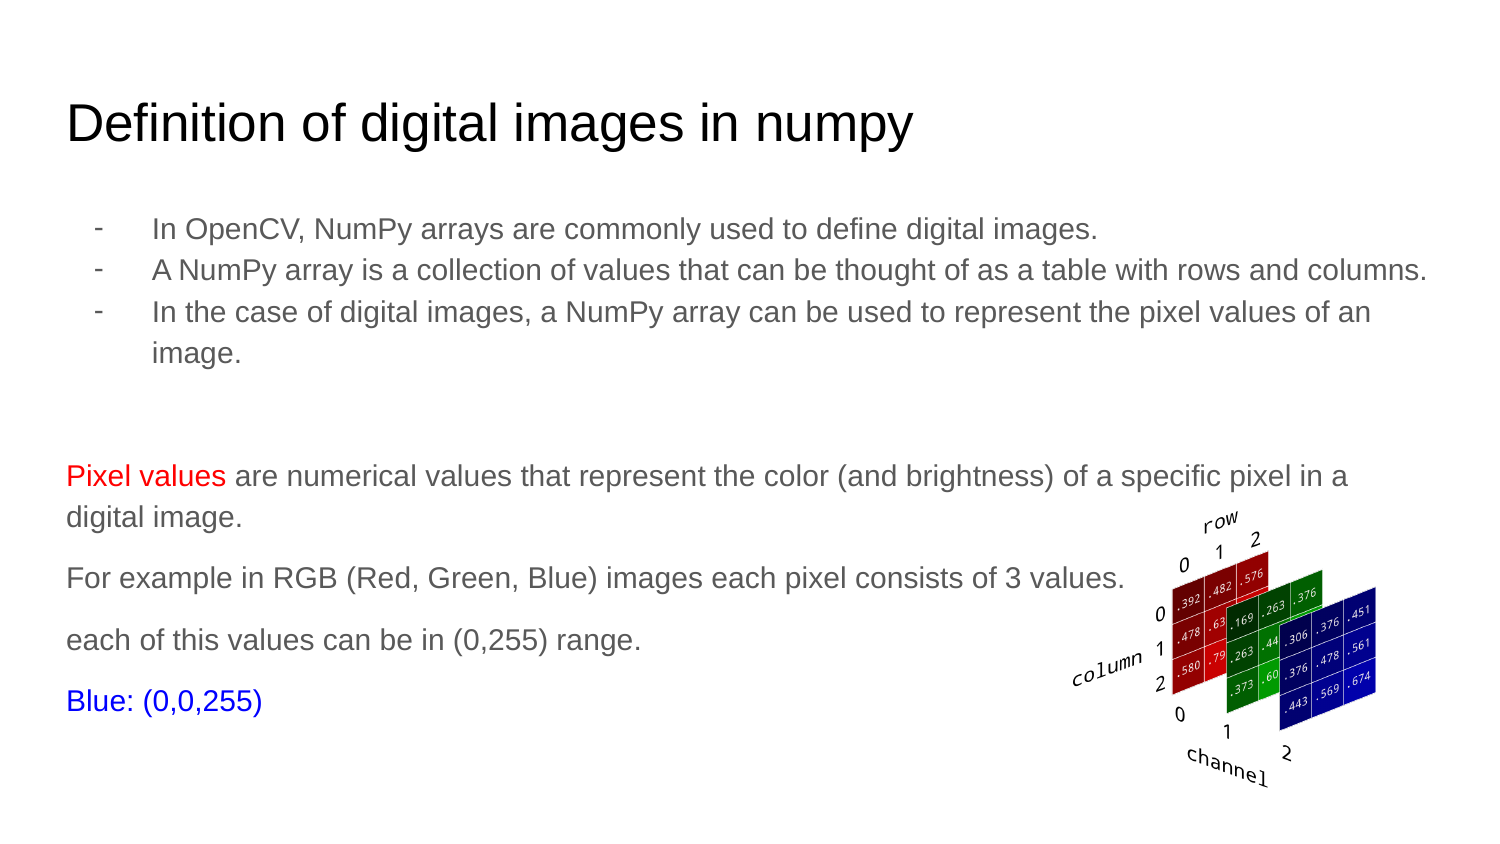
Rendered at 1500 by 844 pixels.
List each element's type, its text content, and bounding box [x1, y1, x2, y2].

title Definition of digital images in numpy [51, 72, 1449, 167]
picture [1073, 511, 1376, 801]
list In OpenCV, NumPy arrays are commonly used to define digital images. A NumPy array is a collection of values that can be thought of as a table with rows and columns. In the case of digital images, a NumPy array can be used to represent the pixel values of an image. Pixel values are numerical values that represent the color (and brightness) of a specific pixel in a digital image. For example in RGB (Red, Green, Blue) images each pixel consists of 3 values. each of this values can be in (0,255) range. Blue: (0,0,255) [51, 189, 1449, 750]
